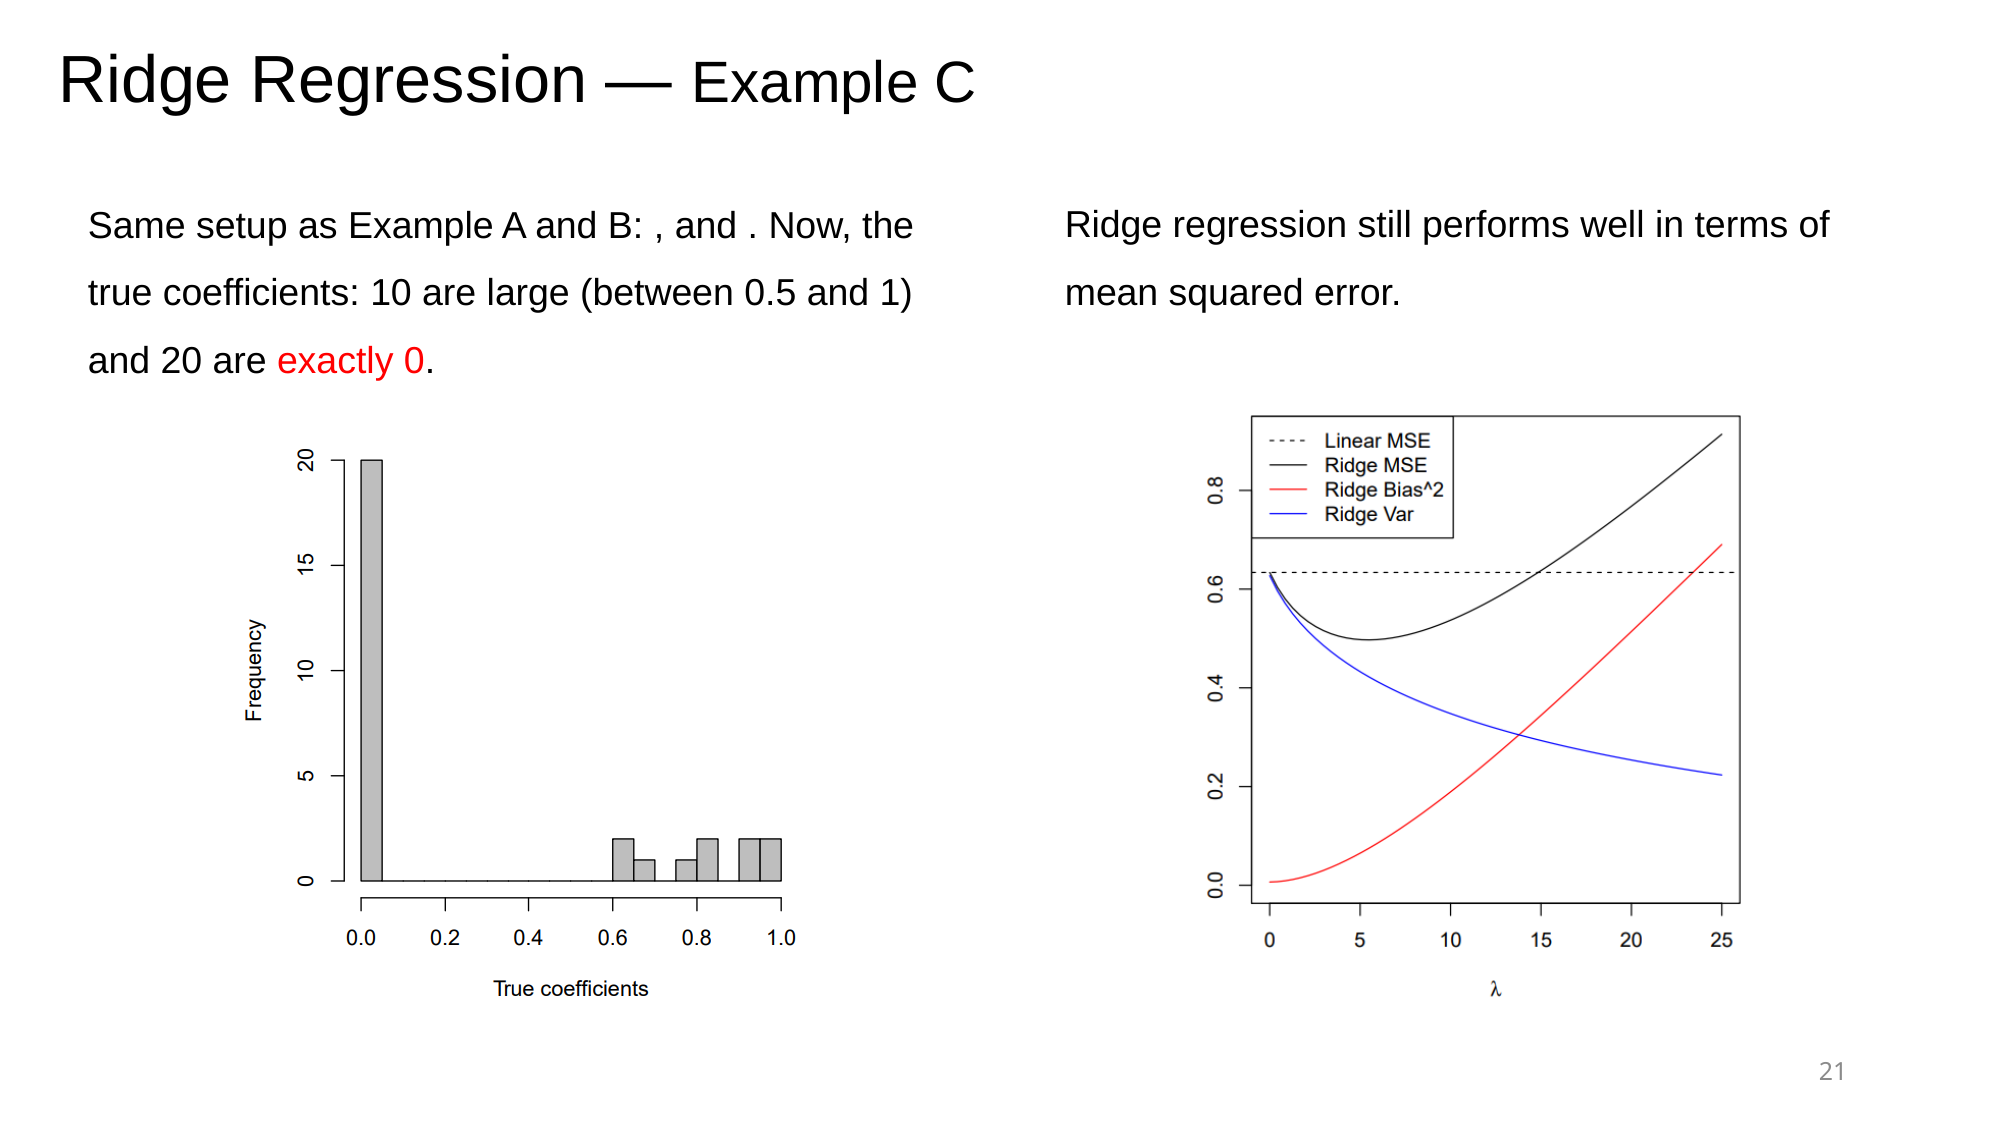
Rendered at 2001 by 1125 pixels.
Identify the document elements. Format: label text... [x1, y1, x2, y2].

text_box Ridge Regression — Example C [56, 0, 1848, 117]
picture [1190, 407, 1758, 1011]
text_box Ridge regression still performs well in terms of mean squared error. [1050, 170, 1899, 321]
picture [214, 430, 809, 1012]
slide_number 21 [1412, 1042, 1863, 1103]
